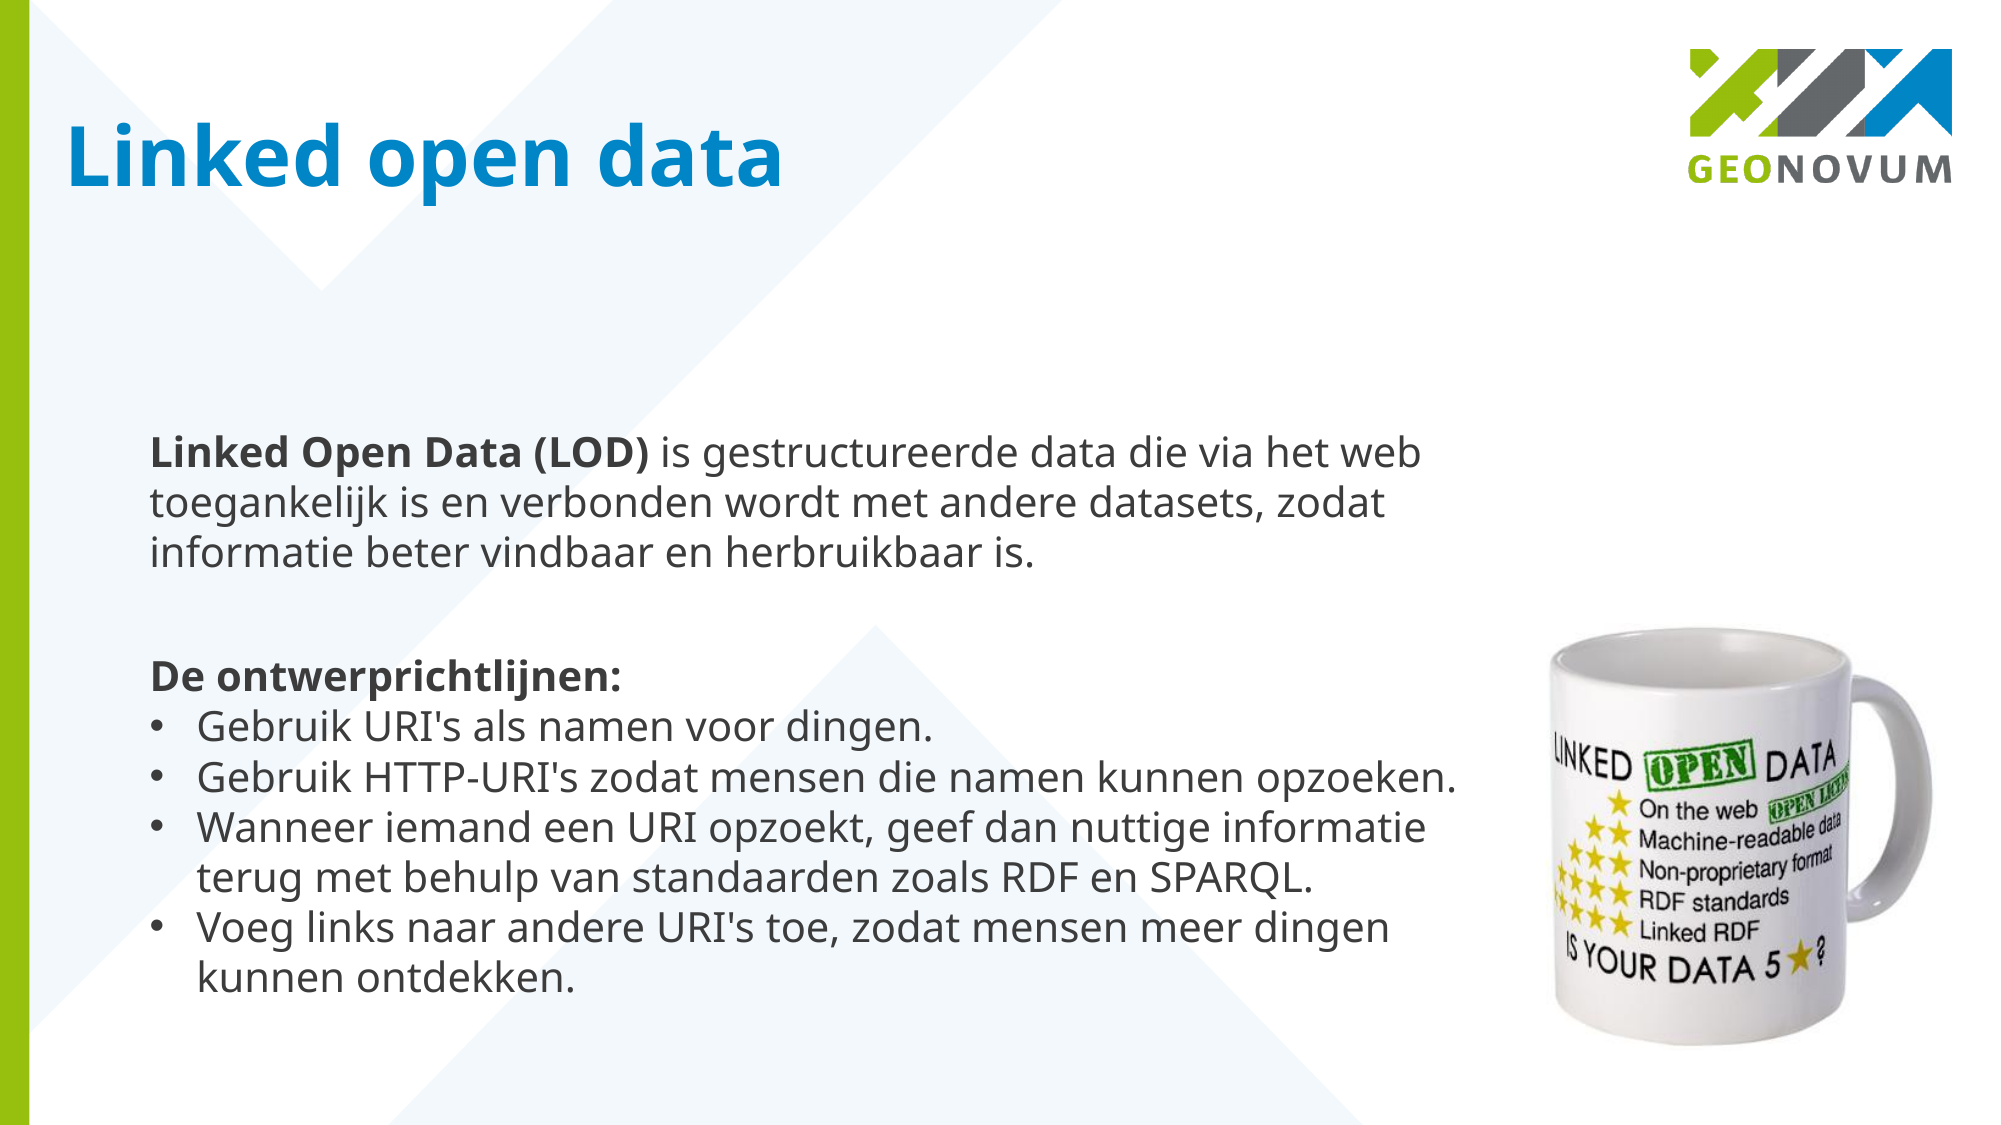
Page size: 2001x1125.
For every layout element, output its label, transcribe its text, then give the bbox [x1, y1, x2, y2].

picture [1686, 49, 1955, 186]
title Linked open data [49, 0, 1654, 210]
text_box De ontwerprichtlijnen: Gebruik URI's als namen voor dingen. Gebruik HTTP-URI's zodat mensen die namen kunnen opzoeken. Wanneer iemand een URI opzoekt, geef dan nuttige informatie terug met behulp van standaarden zoals RDF en SPARQL. Voeg links naar andere URI's toe, zodat mensen meer dingen kunnen ontdekken. [134, 642, 1527, 1058]
text_box Linked Open Data (LOD) is gestructureerde data die via het web toegankelijk is en verbonden wordt met andere datasets, zodat informatie beter vindbaar en herbruikbaar is. [134, 418, 1551, 584]
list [1527, 624, 1954, 1051]
